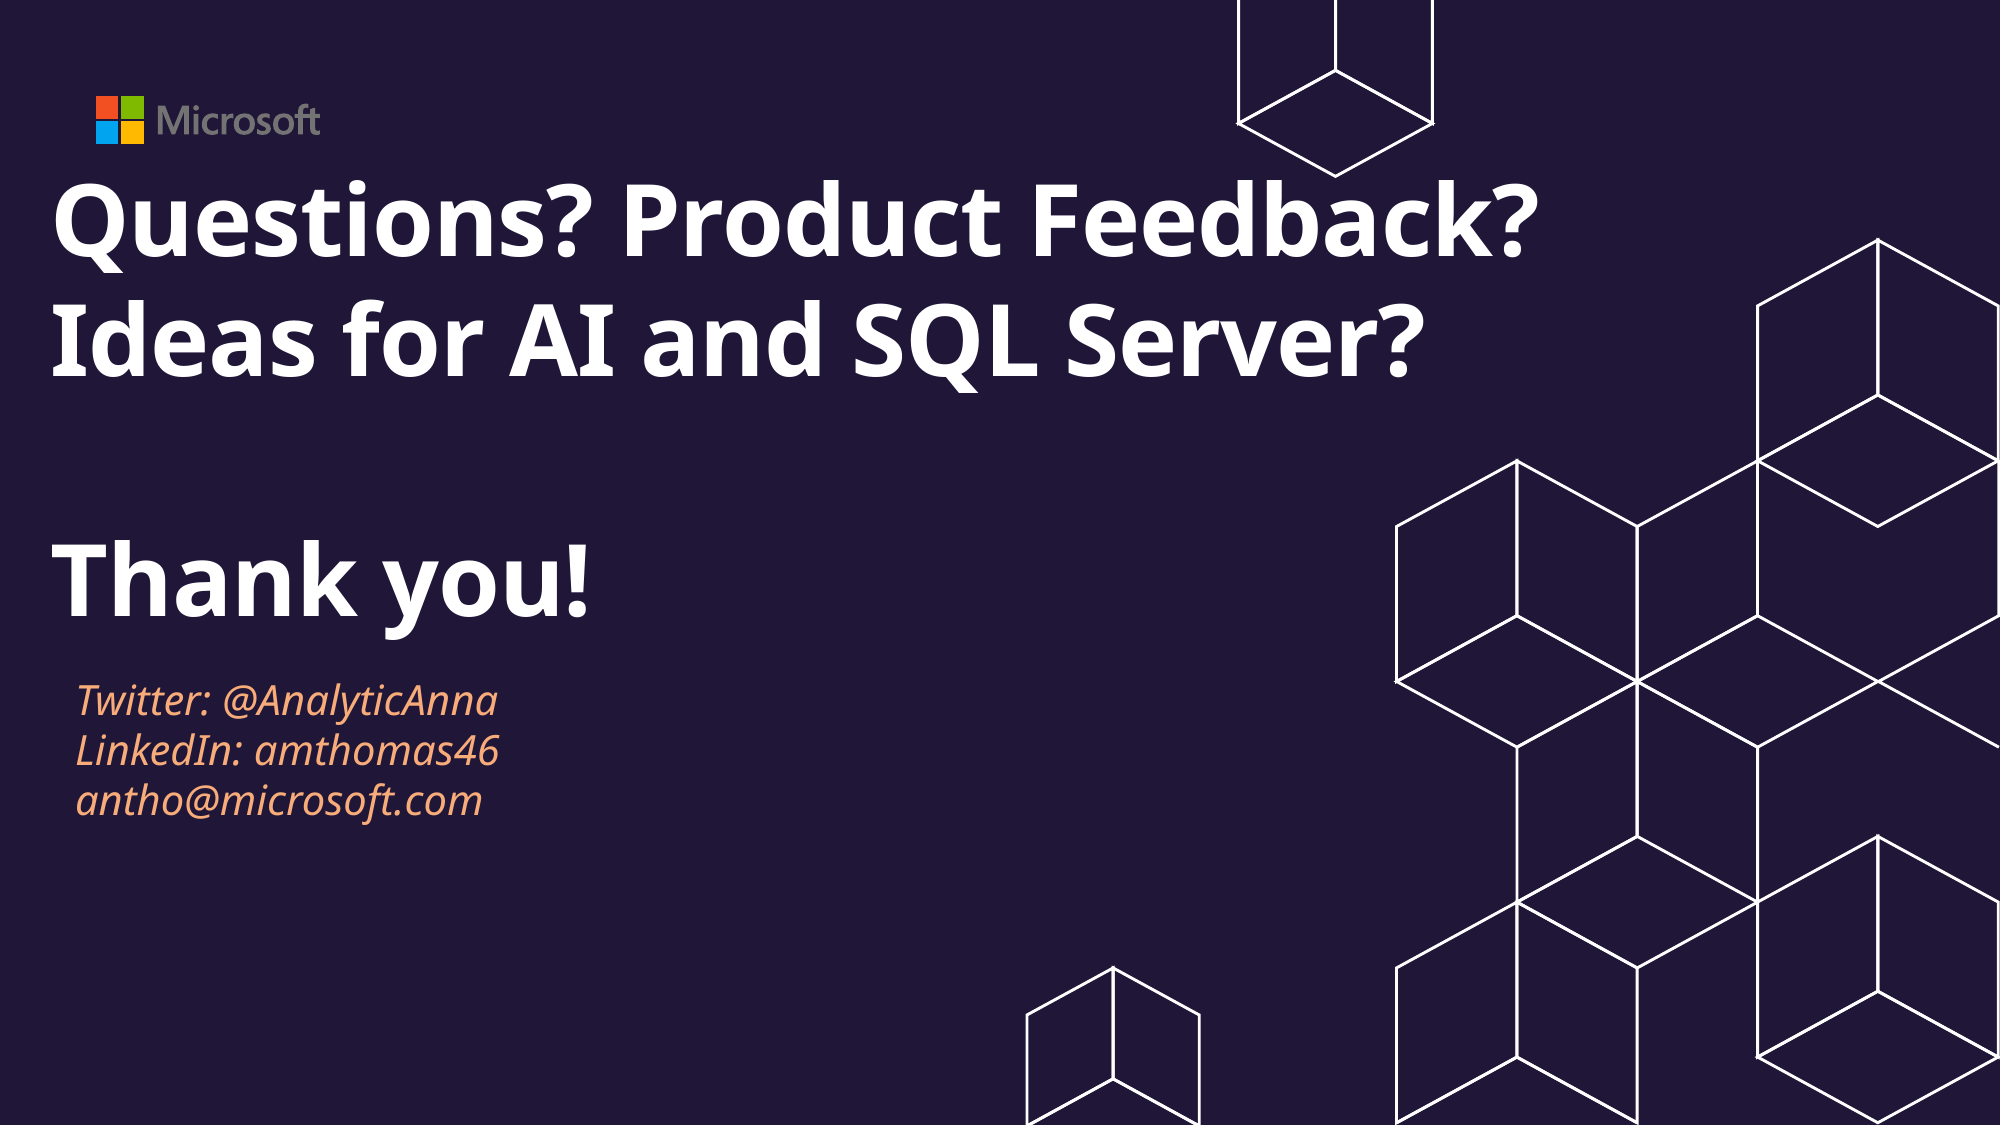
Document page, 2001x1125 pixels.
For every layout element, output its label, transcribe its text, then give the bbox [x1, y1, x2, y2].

title Questions? Product Feedback? Ideas for AI and SQL Server? Thank you! [50, 151, 1734, 637]
text_box Twitter: @AnalyticAnna LinkedIn: amthomas46 antho@microsoft.com [74, 673, 700, 874]
